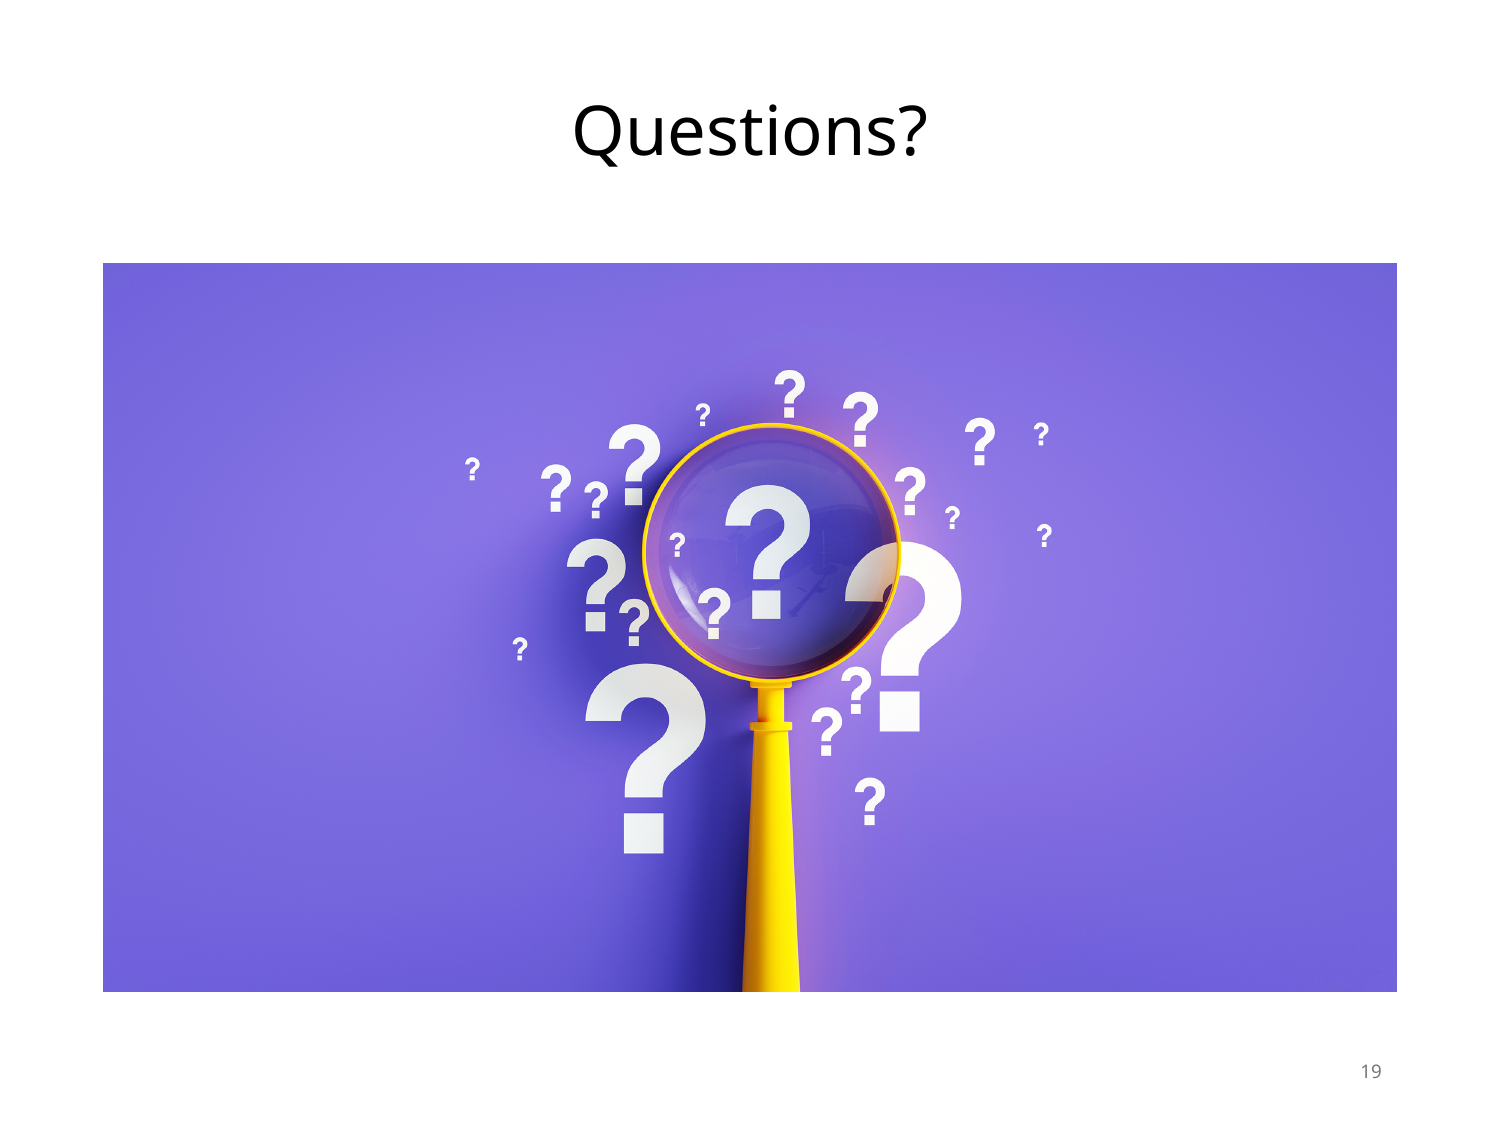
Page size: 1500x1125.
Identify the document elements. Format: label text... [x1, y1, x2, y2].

slide_number 19 [1059, 1042, 1397, 1103]
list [102, 263, 1398, 992]
title Questions? [103, 59, 1397, 207]
